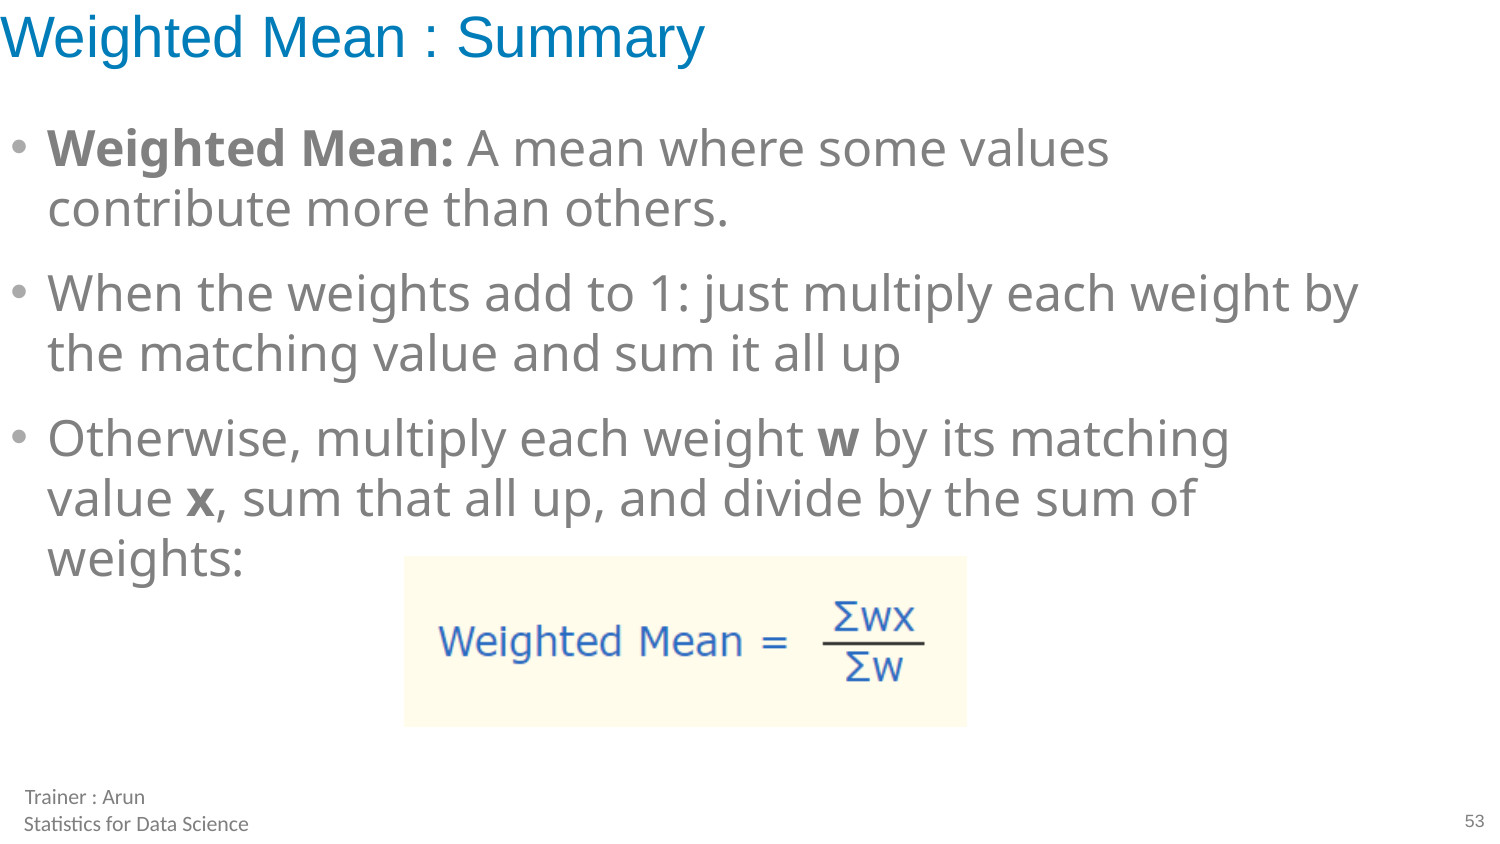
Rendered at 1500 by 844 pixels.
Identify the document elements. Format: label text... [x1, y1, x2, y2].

list Weighted Mean: A mean where some values contribute more than others. When the weights add to 1: just multiply each weight by the matching value and sum it all up Otherwise, multiply each weight w by its matching value x, sum that all up, and divide by the sum of weights: [10, 116, 1361, 777]
picture [403, 556, 967, 728]
title Weighted Mean : Summary [0, 0, 1305, 105]
